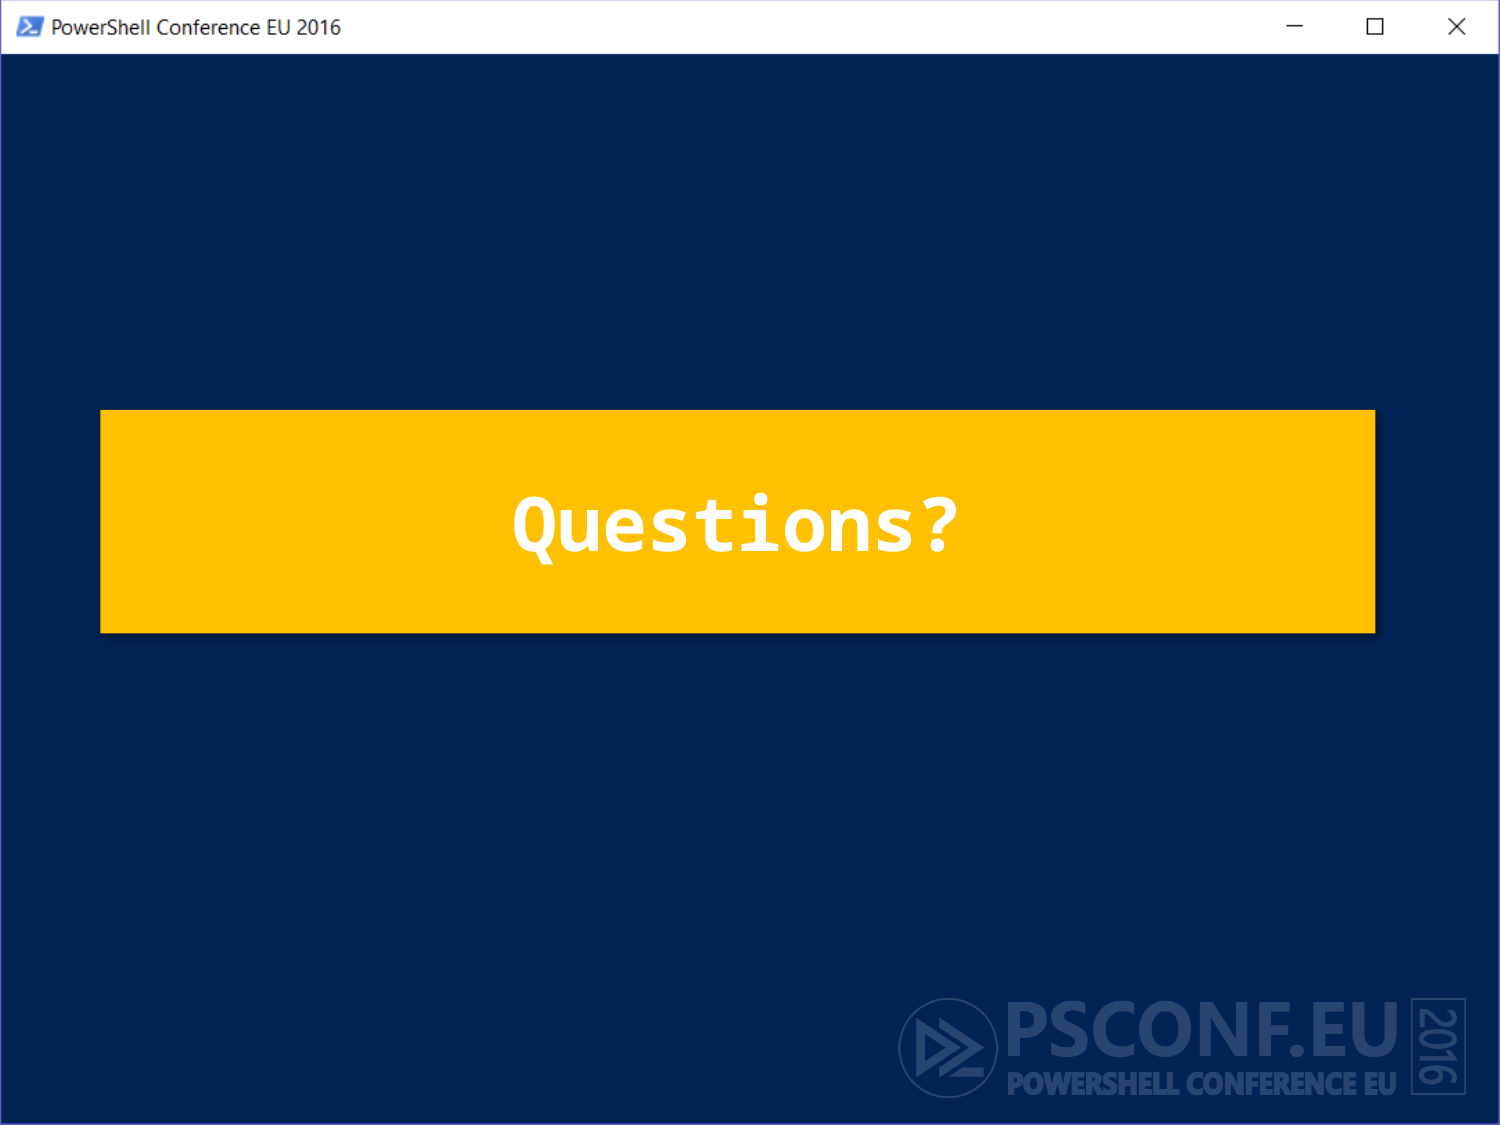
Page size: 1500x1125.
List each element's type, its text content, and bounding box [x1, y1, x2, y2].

title Questions? [100, 409, 1376, 634]
picture [0, 0, 1500, 1125]
